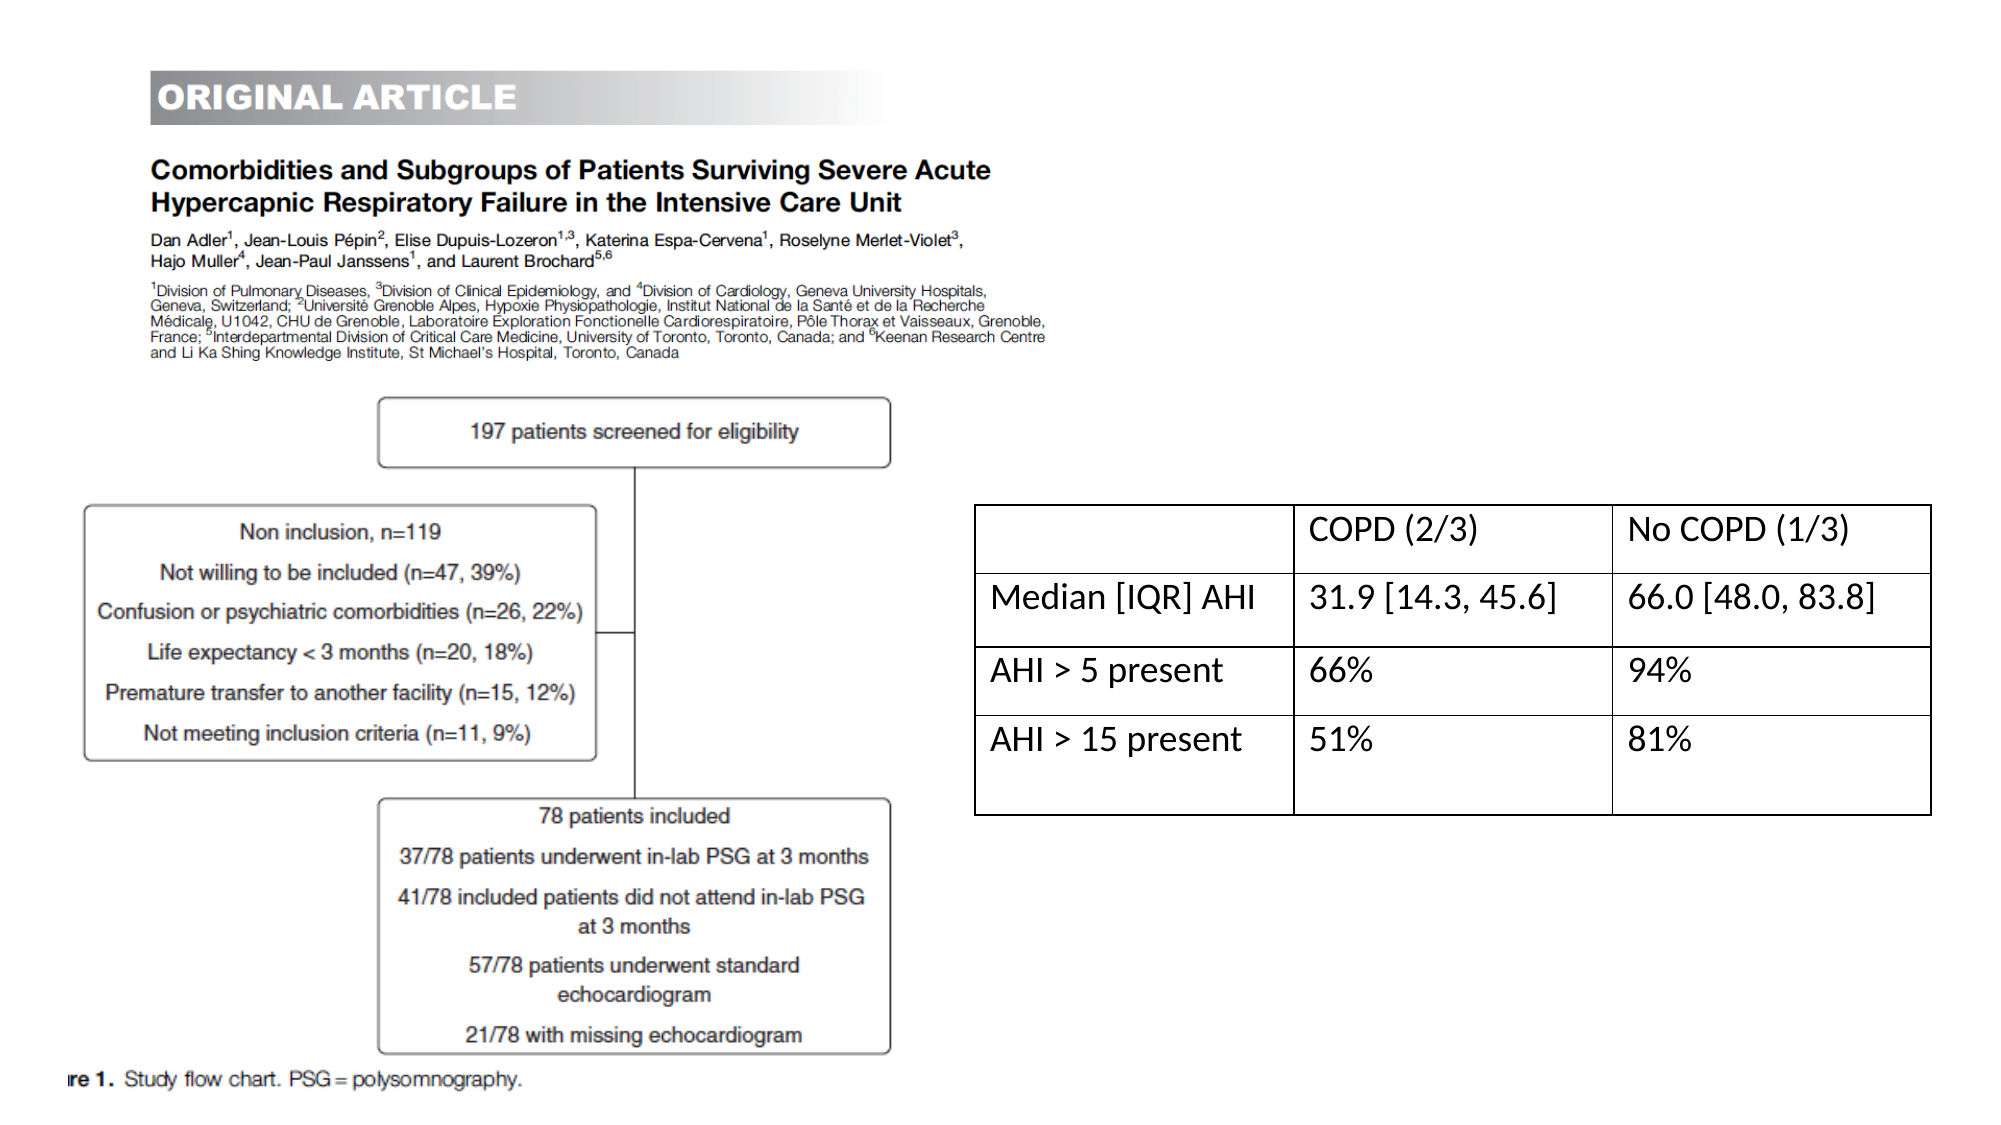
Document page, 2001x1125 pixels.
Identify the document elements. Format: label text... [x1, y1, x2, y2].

table_cell AHI > 5 present [976, 648, 1293, 715]
table_cell AHI > 15 present [976, 716, 1293, 814]
table_cell 31.9 [14.3, 45.6] [1295, 574, 1612, 646]
table_cell 81% [1613, 716, 1930, 814]
table_header [976, 506, 1293, 573]
table_header No COPD (1/3) [1613, 506, 1930, 573]
table_cell 66% [1295, 648, 1612, 715]
picture [68, 53, 1063, 1106]
table_header COPD (2/3) [1295, 506, 1612, 573]
table_cell 51% [1295, 716, 1612, 814]
table_cell 66.0 [48.0, 83.8] [1613, 574, 1930, 646]
table_cell 94% [1613, 648, 1930, 715]
table_cell Median [IQR] AHI [976, 574, 1293, 646]
